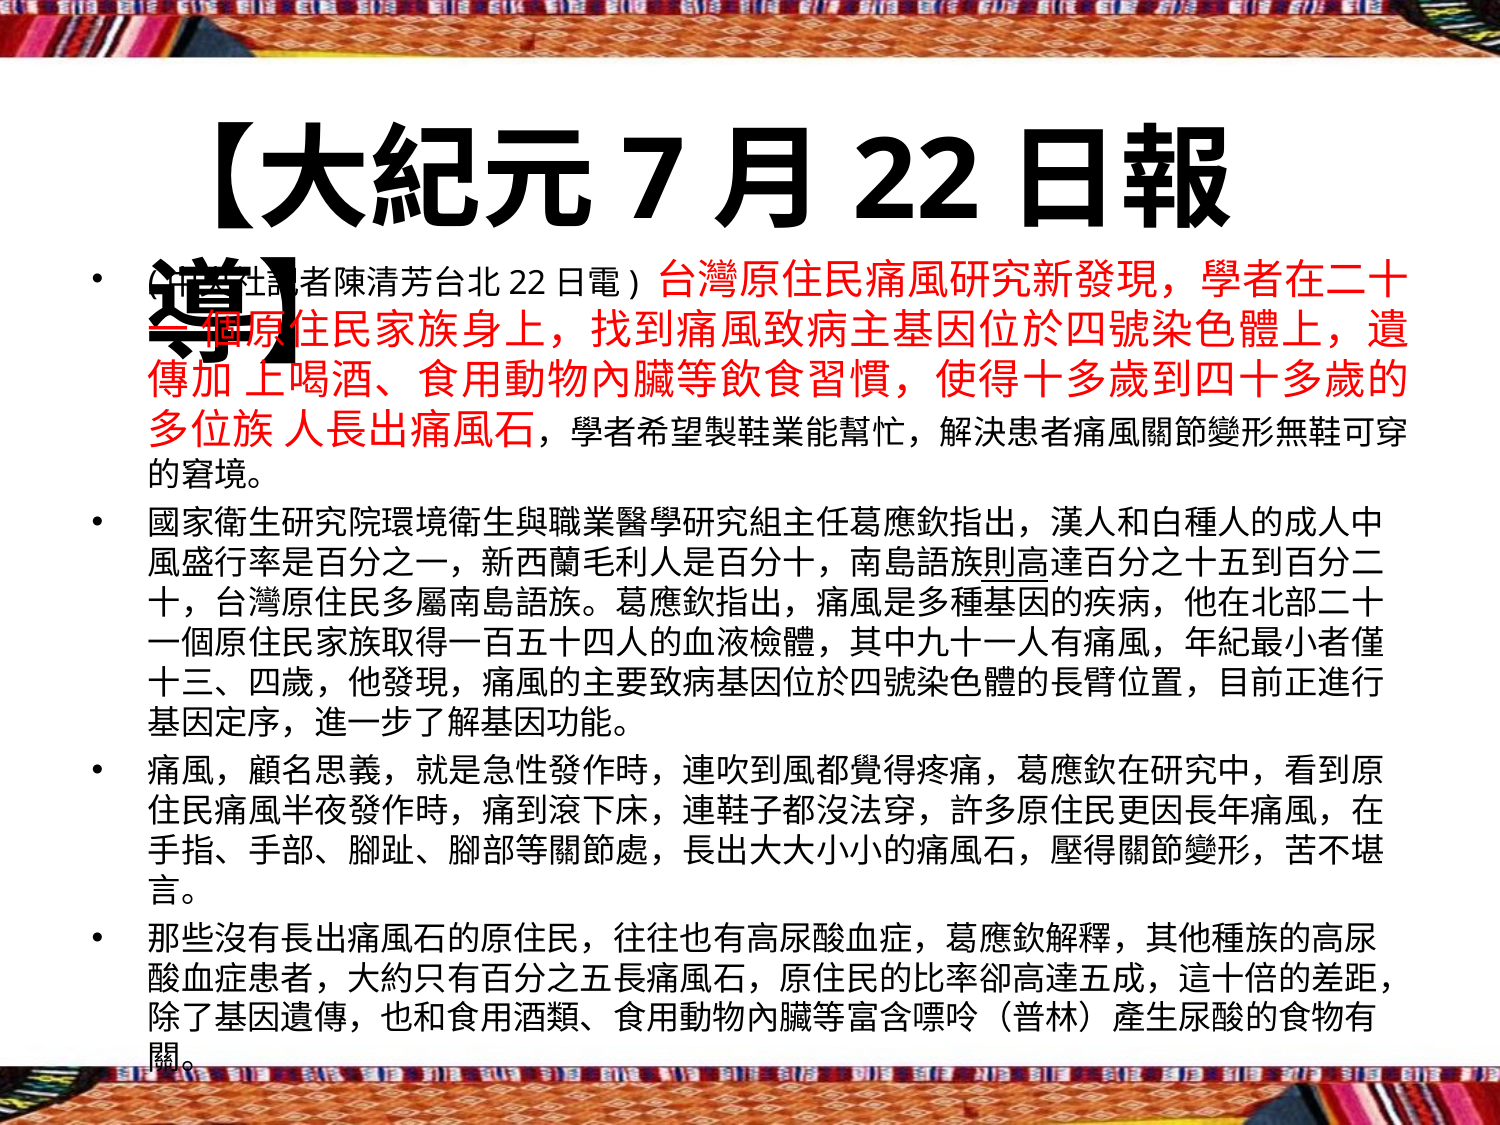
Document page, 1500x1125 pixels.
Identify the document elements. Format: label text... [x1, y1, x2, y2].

title 【大紀元7月22日報導】 [142, 103, 1361, 251]
picture [0, 0, 1500, 1125]
text_box (中央社記者陳清芳台北22日電) 台灣原住民痛風研究新發現，學者在二十一 個原住民家族身上，找到痛風致病主基因位於四號染色體上，遺傳加 上喝酒、食用動物內臟等飲食習慣，使得十多歲到四十多歲的多位族 人長出痛風石，學者希望製鞋業能幫忙，解決患者痛風關節變形無鞋可穿的窘境。 國家衛生研究院環境衛生與職業醫學研究組主任葛應欽指出，漢人和白種人的成人中 風盛行率是百分之一，新西蘭毛利人是百分十，南島語族則高達百分之十五到百分二 十，台灣原住民多屬南島語族。葛應欽指出，痛風是多種基因的疾病，他在北部二十 一個原住民家族取得一百五十四人的血液檢體，其中九十一人有痛風，年紀最小者僅 十三、四歲，他發現，痛風的主要致病基因位於四號染色體的長臂位置，目前正進行 基因定序，進一步了解基因功能。 痛風，顧名思義，就是急性發作時，連吹到風都覺得疼痛，葛應欽在研究中，看到原 住民痛風半夜發作時，痛到滾下床，連鞋子都沒法穿，許多原住民更因長年痛風，在 手指、手部、腳趾、腳部等關節處，長出大大小小的痛風石，壓得關節變形，苦不堪 言。 那些沒有長出痛風石的原住民，往往也有高尿酸血症，葛應欽解釋，其他種族的高尿 酸血症患者，大約只有百分之五長痛風石，原住民的比率卻高達五成，這十倍的差距， 除了基因遺傳，也和食用酒類、食用動物內臟等富含嘌呤（普林）產生尿酸的食物有 關。 [89, 251, 1419, 1077]
